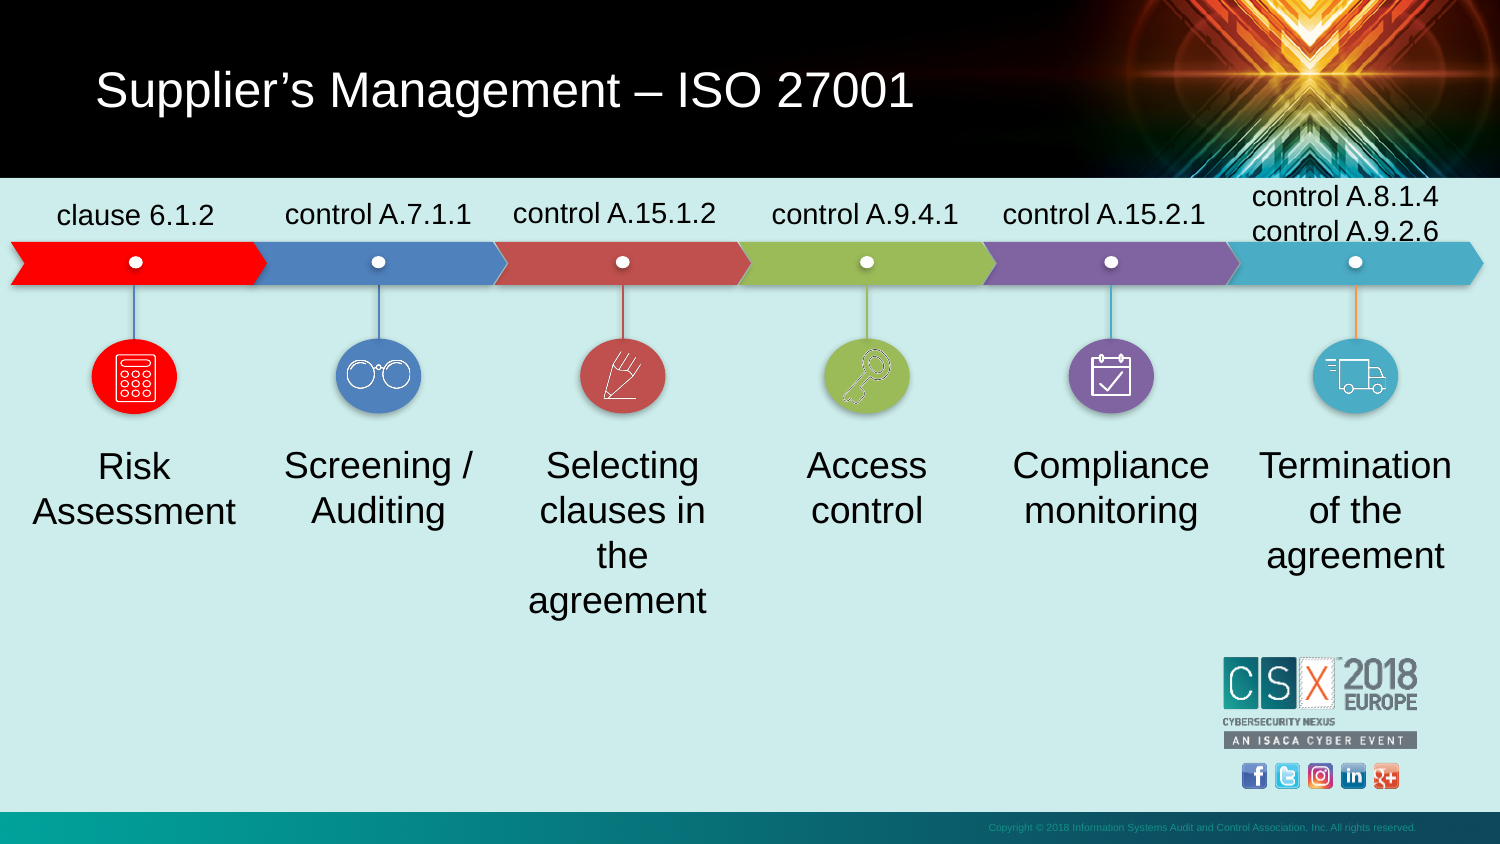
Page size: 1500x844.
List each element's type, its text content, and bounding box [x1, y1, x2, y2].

list Supplier’s Management – ISO 27001 [80, 0, 1219, 176]
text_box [752, 241, 996, 286]
text_box Risk Assessment [14, 434, 254, 540]
text_box Compliance monitoring [991, 433, 1231, 539]
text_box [996, 241, 1240, 286]
text_box [90, 338, 178, 415]
text_box [128, 255, 144, 270]
text_box Access control [747, 433, 987, 539]
text_box control A.8.1.4 control A.9.2.6 [1236, 170, 1455, 240]
text_box Screening / Auditing [258, 433, 499, 539]
picture [346, 359, 411, 389]
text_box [1092, 354, 1131, 396]
picture [1325, 359, 1386, 394]
text_box control A.15.2.1 [987, 188, 1222, 238]
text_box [250, 241, 507, 286]
picture [115, 353, 157, 403]
text_box [842, 348, 891, 405]
text_box control A.7.1.1 [269, 188, 488, 238]
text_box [508, 241, 752, 286]
text_box [823, 338, 911, 415]
text_box [335, 338, 423, 415]
text_box control A.9.4.1 [756, 187, 975, 238]
text_box clause 6.1.2 [41, 189, 230, 239]
text_box Selecting clauses in the agreement [503, 433, 743, 629]
text_box [1312, 338, 1400, 415]
text_box [1067, 338, 1155, 415]
picture [603, 351, 642, 399]
text_box Termination of the agreement [1235, 433, 1476, 584]
picture [0, 0, 1500, 844]
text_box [1240, 241, 1484, 286]
text_box [579, 338, 667, 415]
text_box [10, 241, 249, 286]
text_box control A.15.1.2 [498, 187, 732, 238]
